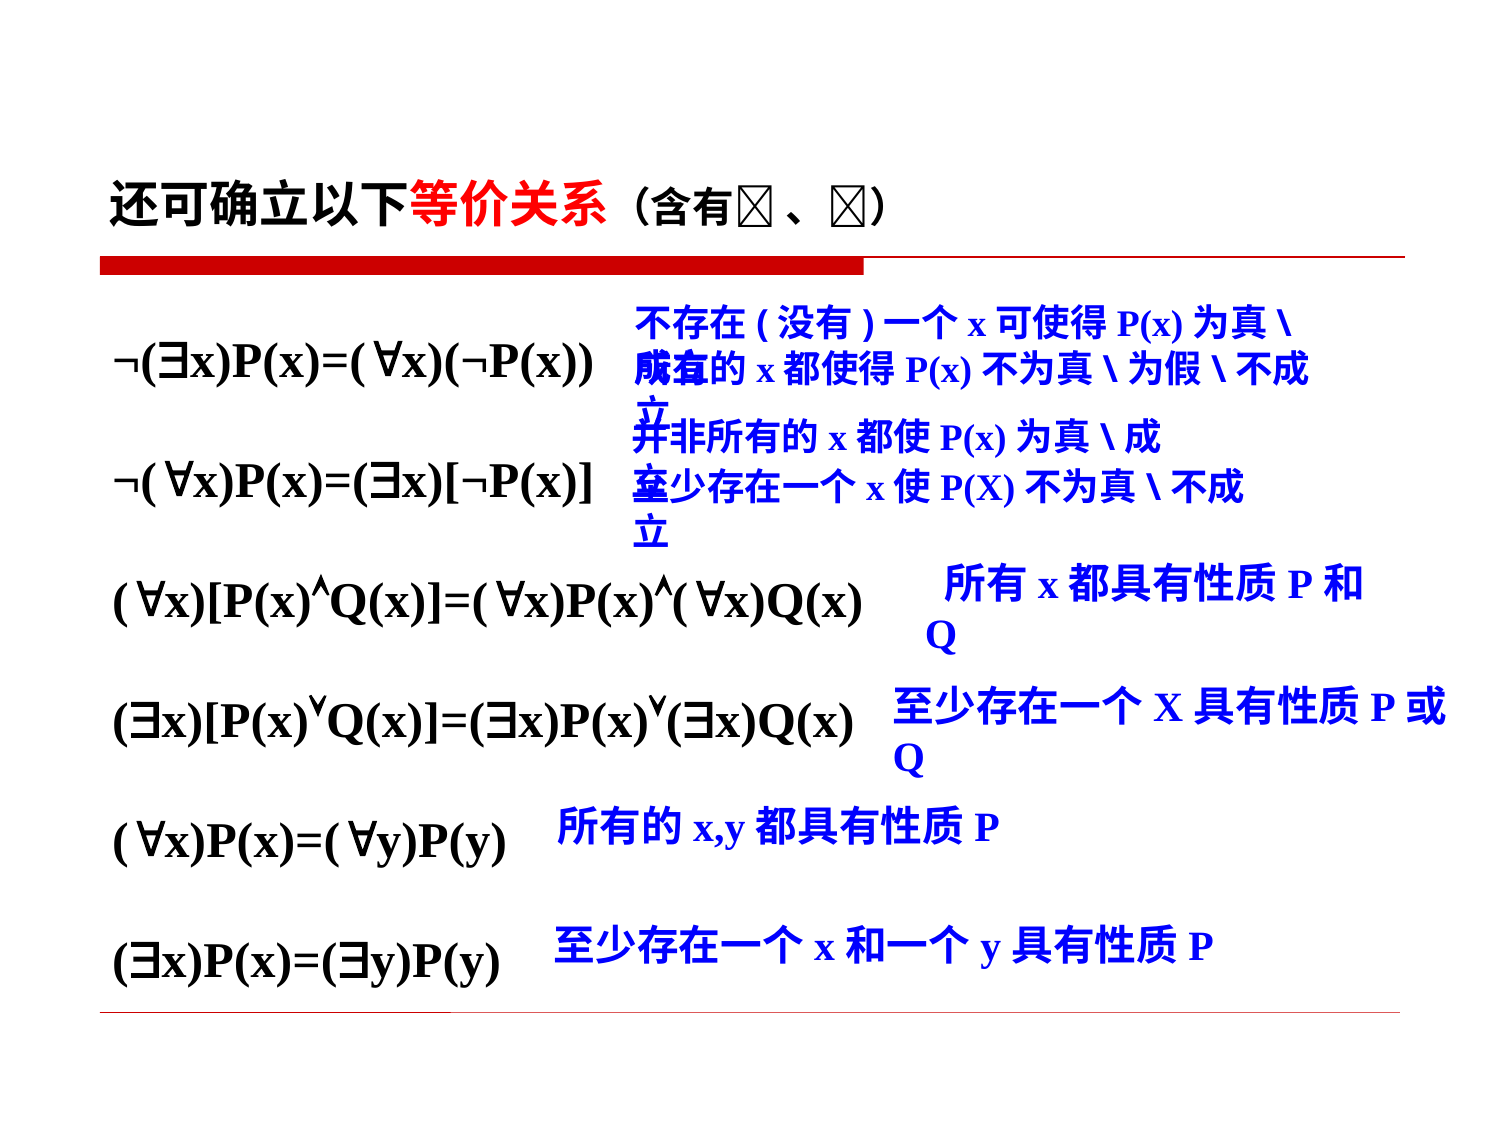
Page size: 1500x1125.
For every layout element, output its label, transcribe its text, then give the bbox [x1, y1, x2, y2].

text_box 所有x都具有性质P和Q [924, 557, 1380, 658]
text_box 至少存在一个x使P(X)不为真\不成立 [632, 462, 1258, 553]
text_box 至少存在一个X具有性质P或Q [892, 679, 1464, 780]
text_box 还可确立以下等价关系（含有 、） [109, 172, 913, 233]
text_box ¬(x)P(x)=(x)(¬P(x)) ¬(x)P(x)=(x)[¬P(x)] (x)[P(x)Q(x)]=(x)P(x)(x)Q(x) (x)[P(x)Q(x)]=(x)P(x)(x)Q(x) (x)P(x)=(y)P(y) (x)P(x)=(y)P(y) [112, 267, 1447, 988]
text_box 并非所有的x都使P(x)为真\成立 [631, 413, 1188, 504]
text_box 至少存在一个x和一个y具有性质P [553, 918, 1216, 969]
text_box 所有的x,y都具有性质P [557, 799, 1010, 850]
text_box 所有的x都使得P(x)不为真\为假\不成立 [634, 345, 1317, 436]
text_box 不存在(没有)一个x可使得P(x)为真\成立 [634, 299, 1317, 345]
